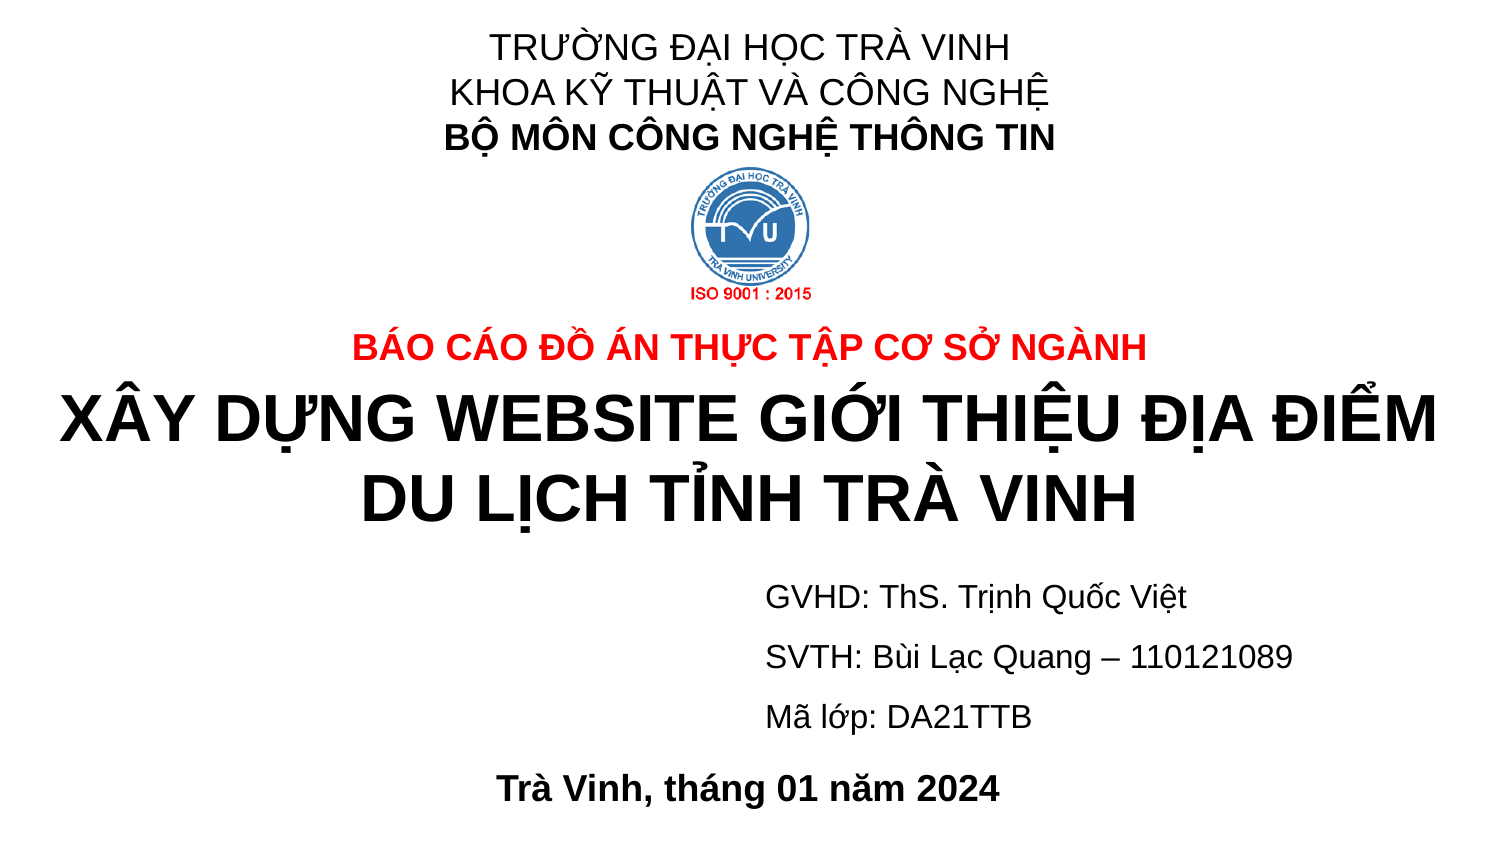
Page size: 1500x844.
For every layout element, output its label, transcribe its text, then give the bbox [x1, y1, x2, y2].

text_box BÁO CÁO ĐỒ ÁN THỰC TẬP CƠ SỞ NGÀNH [216, 292, 1284, 367]
text_box Trà Vinh, tháng 01 năm 2024 [324, 756, 1172, 817]
picture [682, 166, 817, 302]
text_box TRƯỜNG ĐẠI HỌC TRÀ VINH KHOA KỸ THUẬT VÀ CÔNG NGHỆ BỘ MÔN CÔNG NGHỆ THÔNG TIN [393, 15, 1107, 166]
text_box GVHD: ThS. Trịnh Quốc Việt SVTH: Bùi Lạc Quang – 110121089 Mã lớp: DA21TTB [750, 548, 1464, 743]
text_box XÂY DỰNG WEBSITE GIỚI THIỆU ĐỊA ĐIỂM DU LỊCH TỈNH TRÀ VINH [10, 367, 1490, 543]
